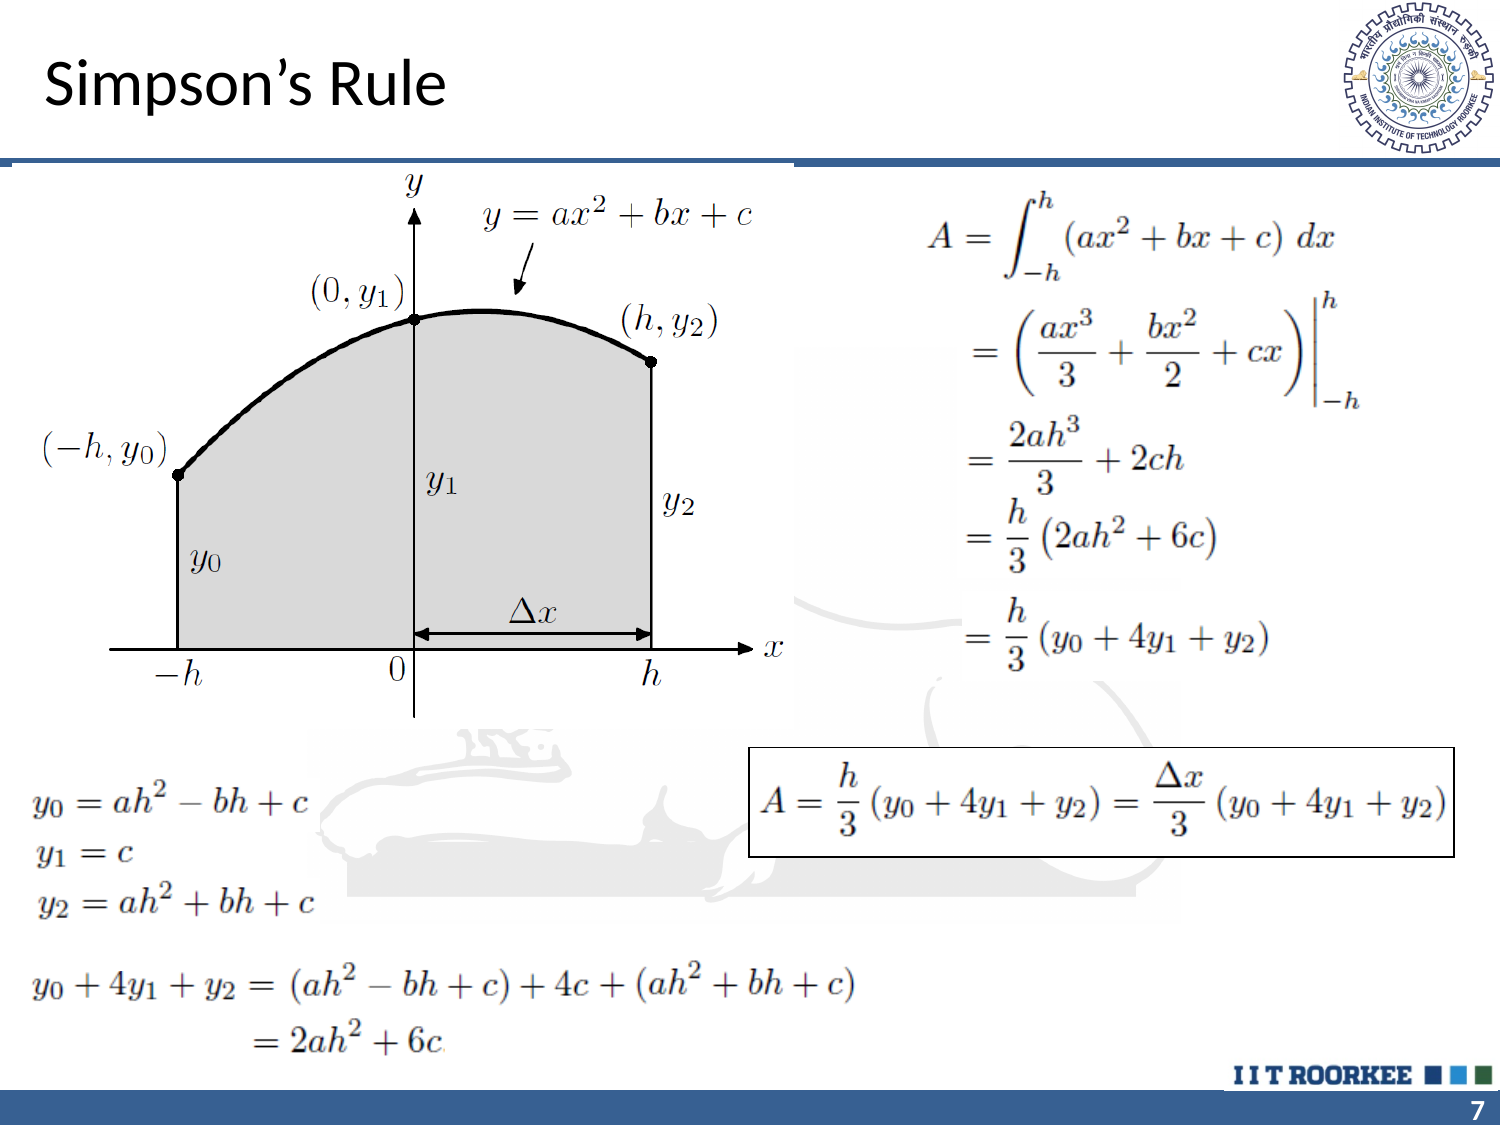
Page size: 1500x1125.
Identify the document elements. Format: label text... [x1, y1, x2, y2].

picture [23, 837, 144, 876]
picture [12, 163, 1372, 934]
picture [245, 1017, 445, 1067]
picture [1224, 1057, 1498, 1091]
picture [749, 748, 1454, 857]
picture [21, 956, 863, 1016]
picture [1339, 0, 1500, 158]
title Simpson’s Rule [29, 33, 1185, 125]
